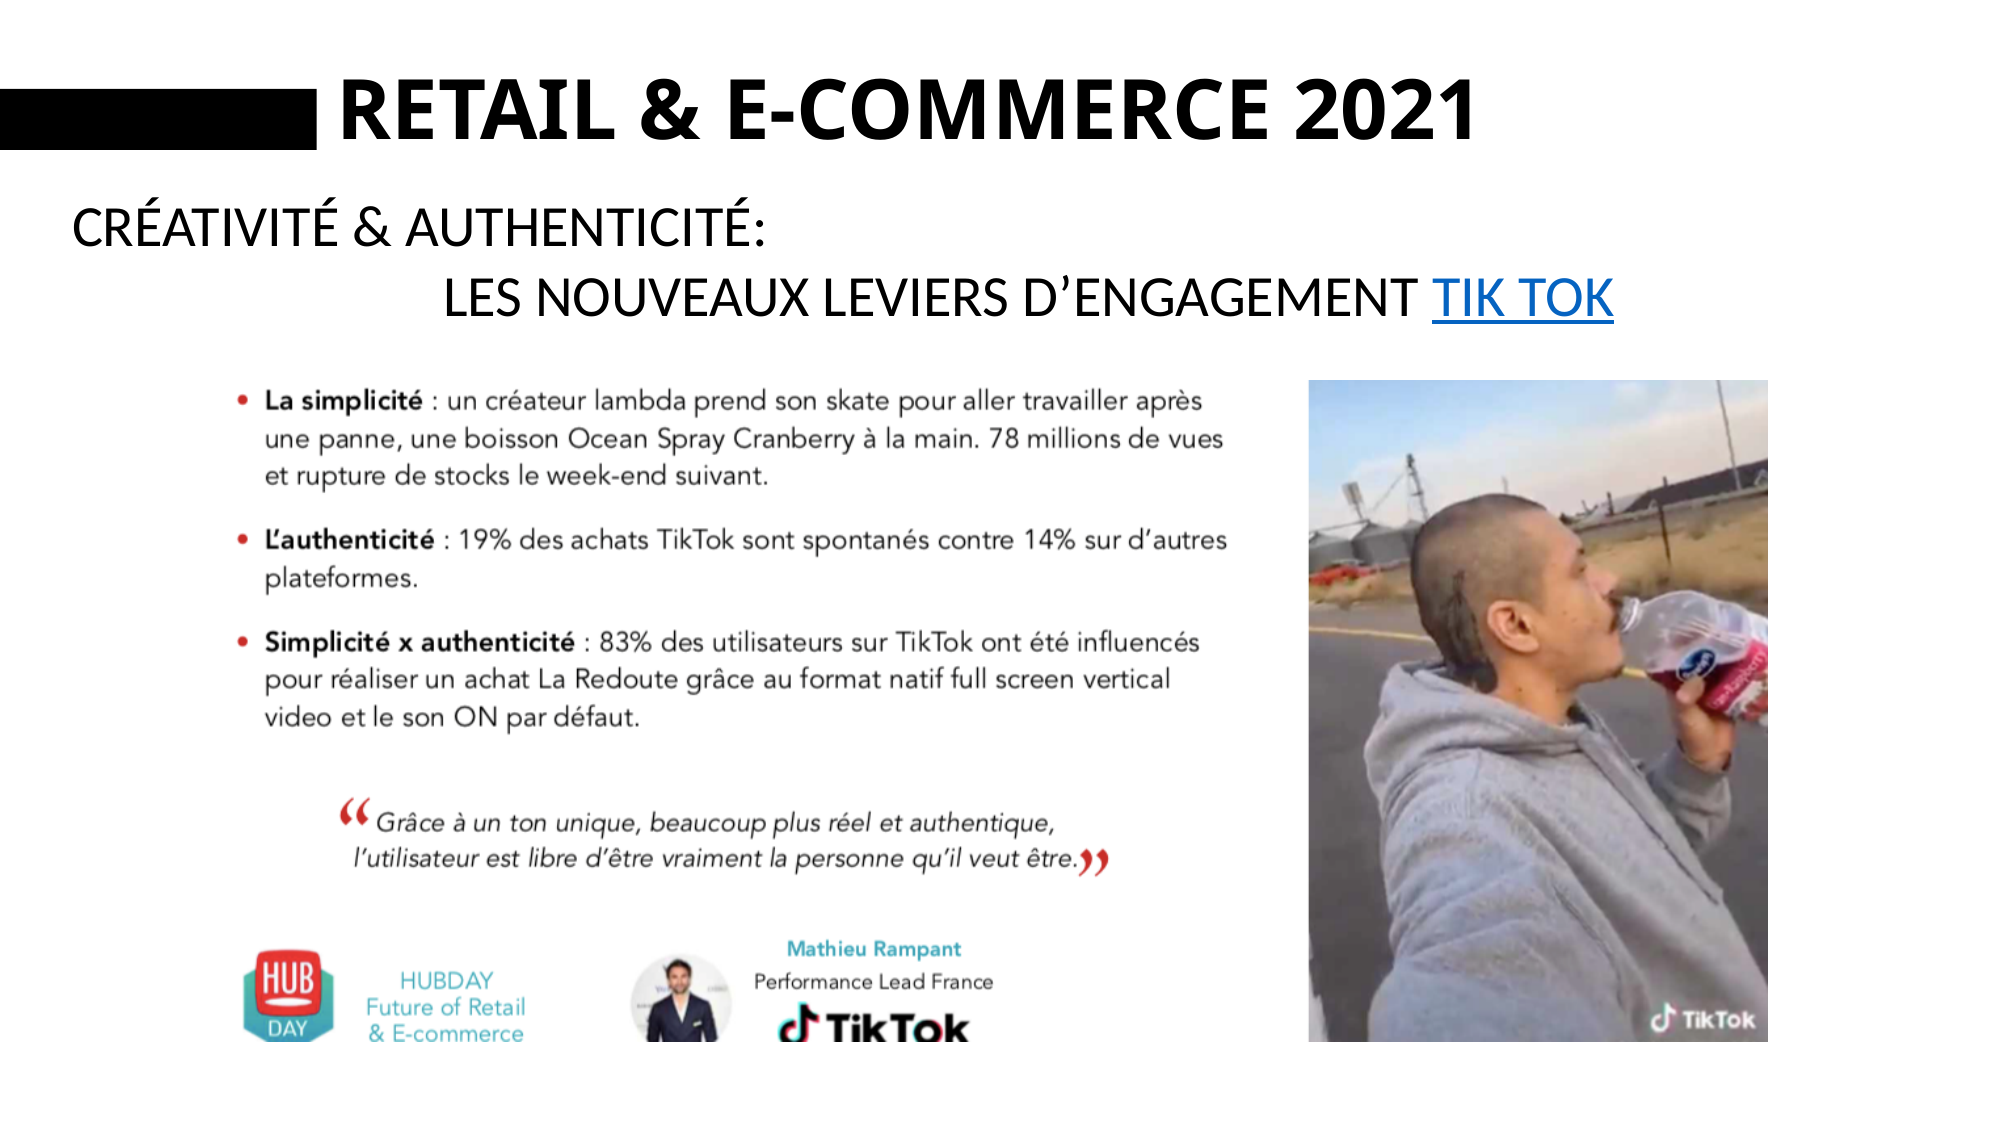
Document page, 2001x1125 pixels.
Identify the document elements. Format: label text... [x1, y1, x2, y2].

text_box [0, 88, 318, 151]
picture [232, 380, 1768, 1043]
title RETAIL & E-COMMERCE 2021 [321, 4, 2000, 222]
text_box CRÉATIVITÉ & AUTHENTICITÉ: LES NOUVEAUX LEVIERS D’ENGAGEMENT TIK TOK [57, 180, 1891, 336]
